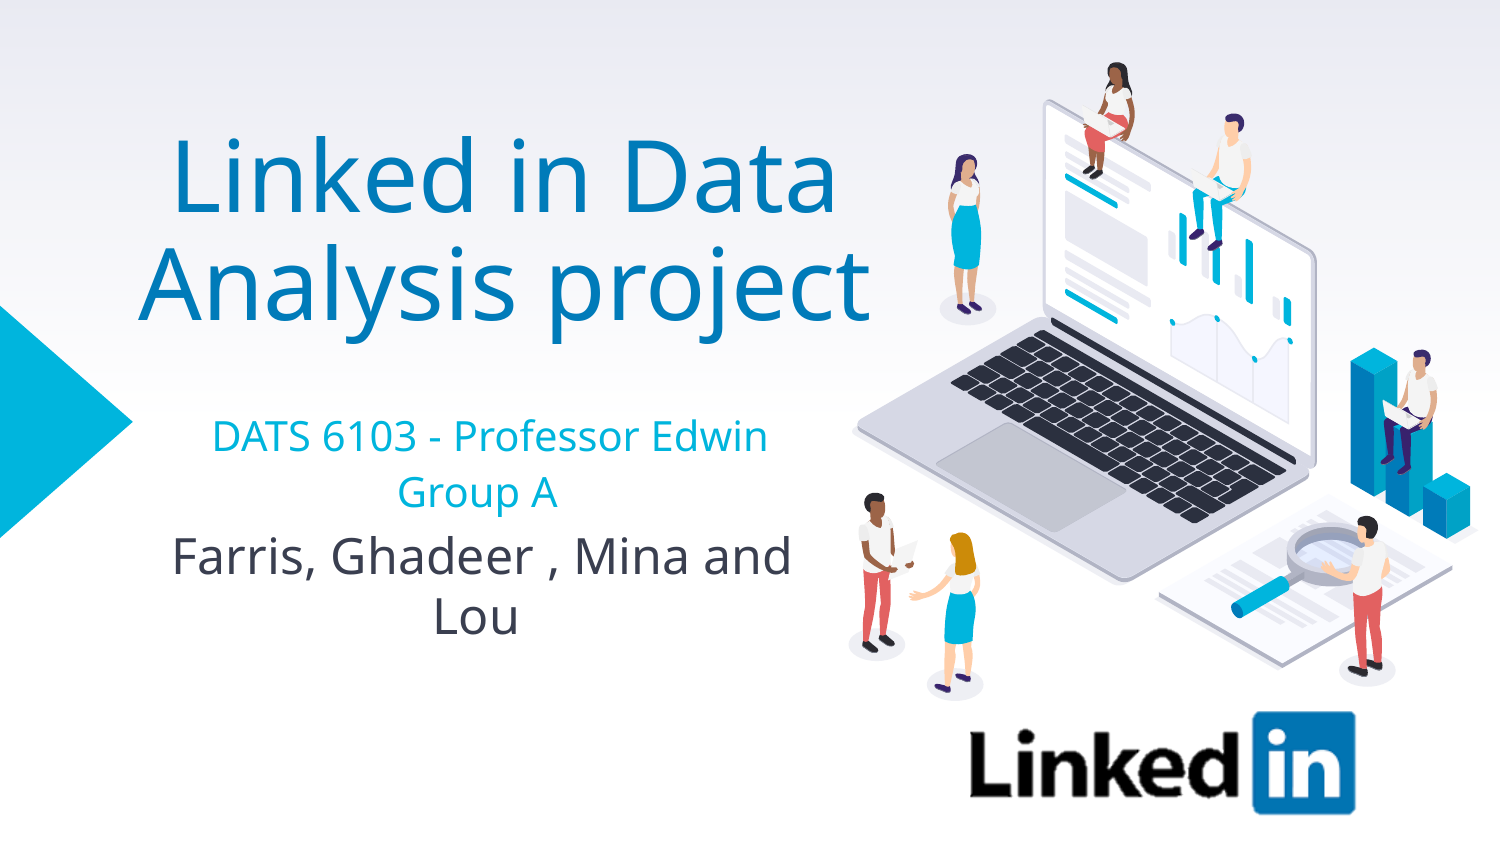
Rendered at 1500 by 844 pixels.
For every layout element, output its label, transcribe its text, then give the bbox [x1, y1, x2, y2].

text_box DATS 6103 - Professor Edwin [120, 335, 843, 460]
picture [969, 711, 1373, 818]
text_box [848, 62, 1479, 702]
title Linked in Data Analysis project [0, 109, 843, 360]
text_box Group A Farris, Ghadeer , Mina and Lou [135, 466, 831, 596]
